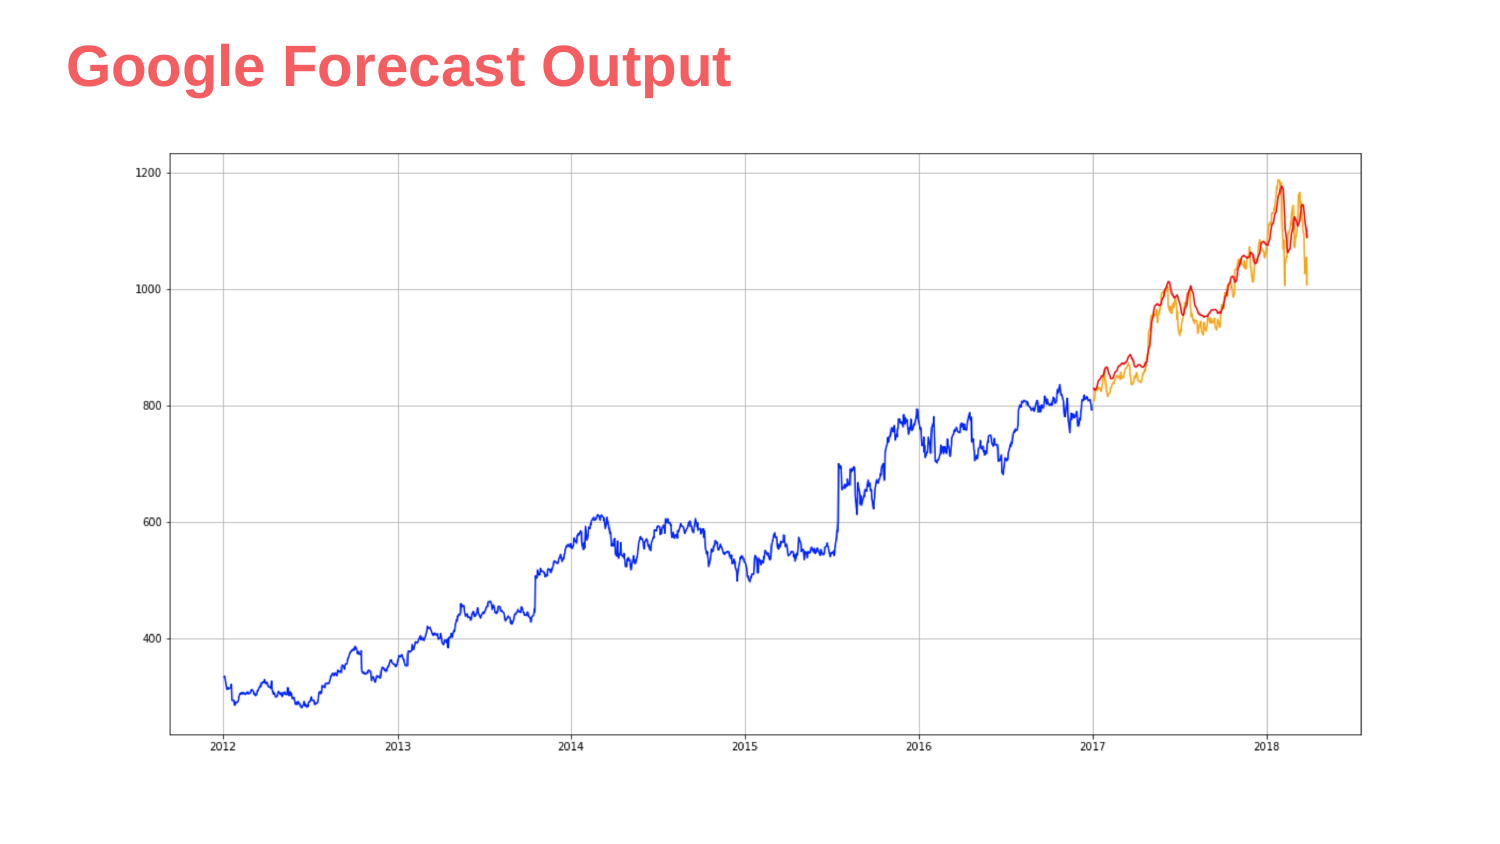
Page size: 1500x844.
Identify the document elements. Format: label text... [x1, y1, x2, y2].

picture [126, 145, 1374, 763]
title Google Forecast Output [51, 13, 1449, 116]
